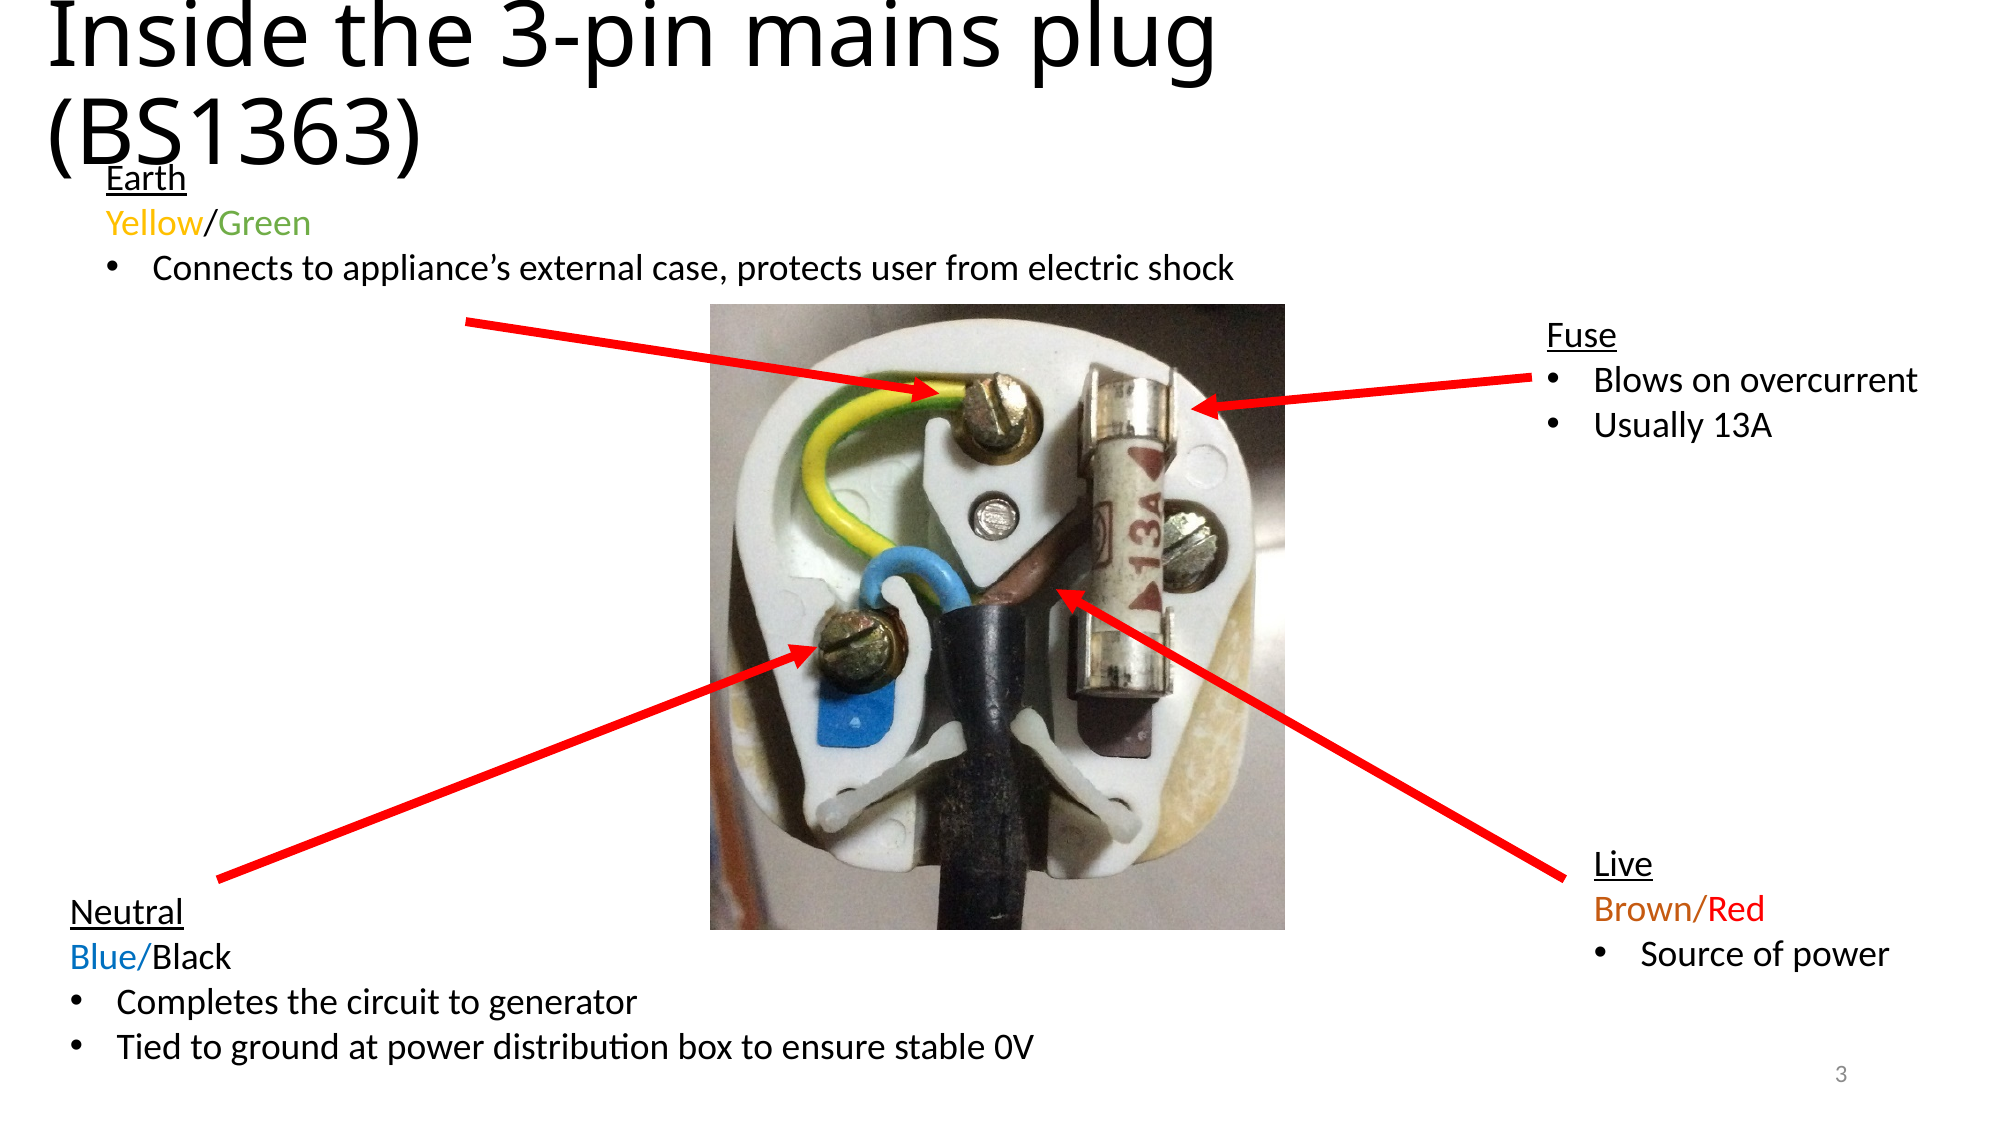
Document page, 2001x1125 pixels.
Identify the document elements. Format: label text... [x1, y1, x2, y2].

text_box Earth Yellow/Green Connects to appliance’s external case, protects user from electric shock [91, 146, 1251, 296]
text_box Neutral Blue/Black Completes the circuit to generator Tied to ground at power distribution box to ensure stable 0V [55, 879, 1051, 1075]
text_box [217, 646, 818, 880]
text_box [1055, 589, 1565, 880]
text_box Live Brown/Red Source of power [1578, 831, 1906, 1027]
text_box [1190, 377, 1530, 410]
picture [710, 304, 1285, 930]
title Inside the 3-pin mains plug (BS1363) [32, 2, 1454, 170]
text_box Fuse Blows on overcurrent Usually 13A [1531, 302, 1934, 452]
slide_number 3 [1412, 1042, 1863, 1103]
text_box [465, 321, 940, 394]
